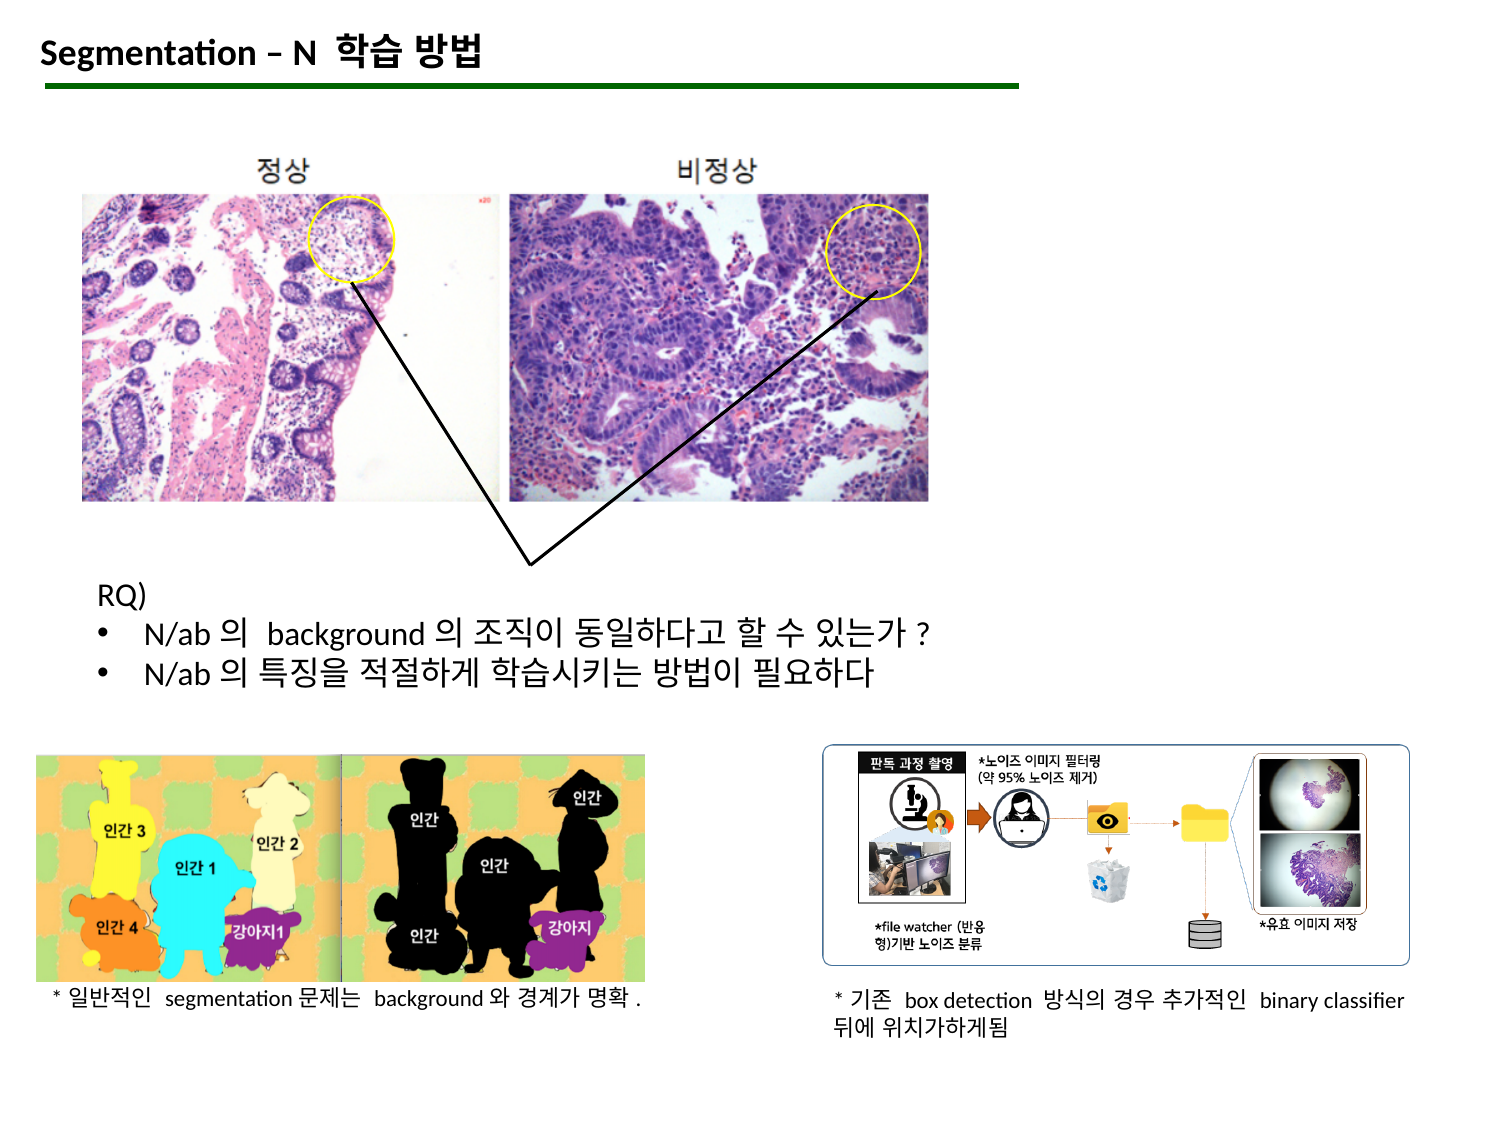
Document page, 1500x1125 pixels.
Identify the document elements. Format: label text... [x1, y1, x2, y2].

picture [82, 138, 931, 508]
text_box RQ) N/ab의 background의 조직이 동일하다고 할 수 있는가? N/ab의 특징을 적절하게 학습시키는 방법이 필요하다 [82, 565, 979, 700]
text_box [530, 290, 878, 566]
picture [822, 744, 1410, 966]
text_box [351, 282, 531, 566]
text_box *일반적인 segmentation문제는 background와 경계가 명확. [36, 976, 687, 1019]
text_box *기존 box detection 방식의 경우 추가적인 binary classifier 뒤에 위치가하게됨 [818, 978, 1469, 1049]
picture [36, 754, 645, 982]
text_box Segmentation – N 학습 방법 [25, 20, 910, 81]
